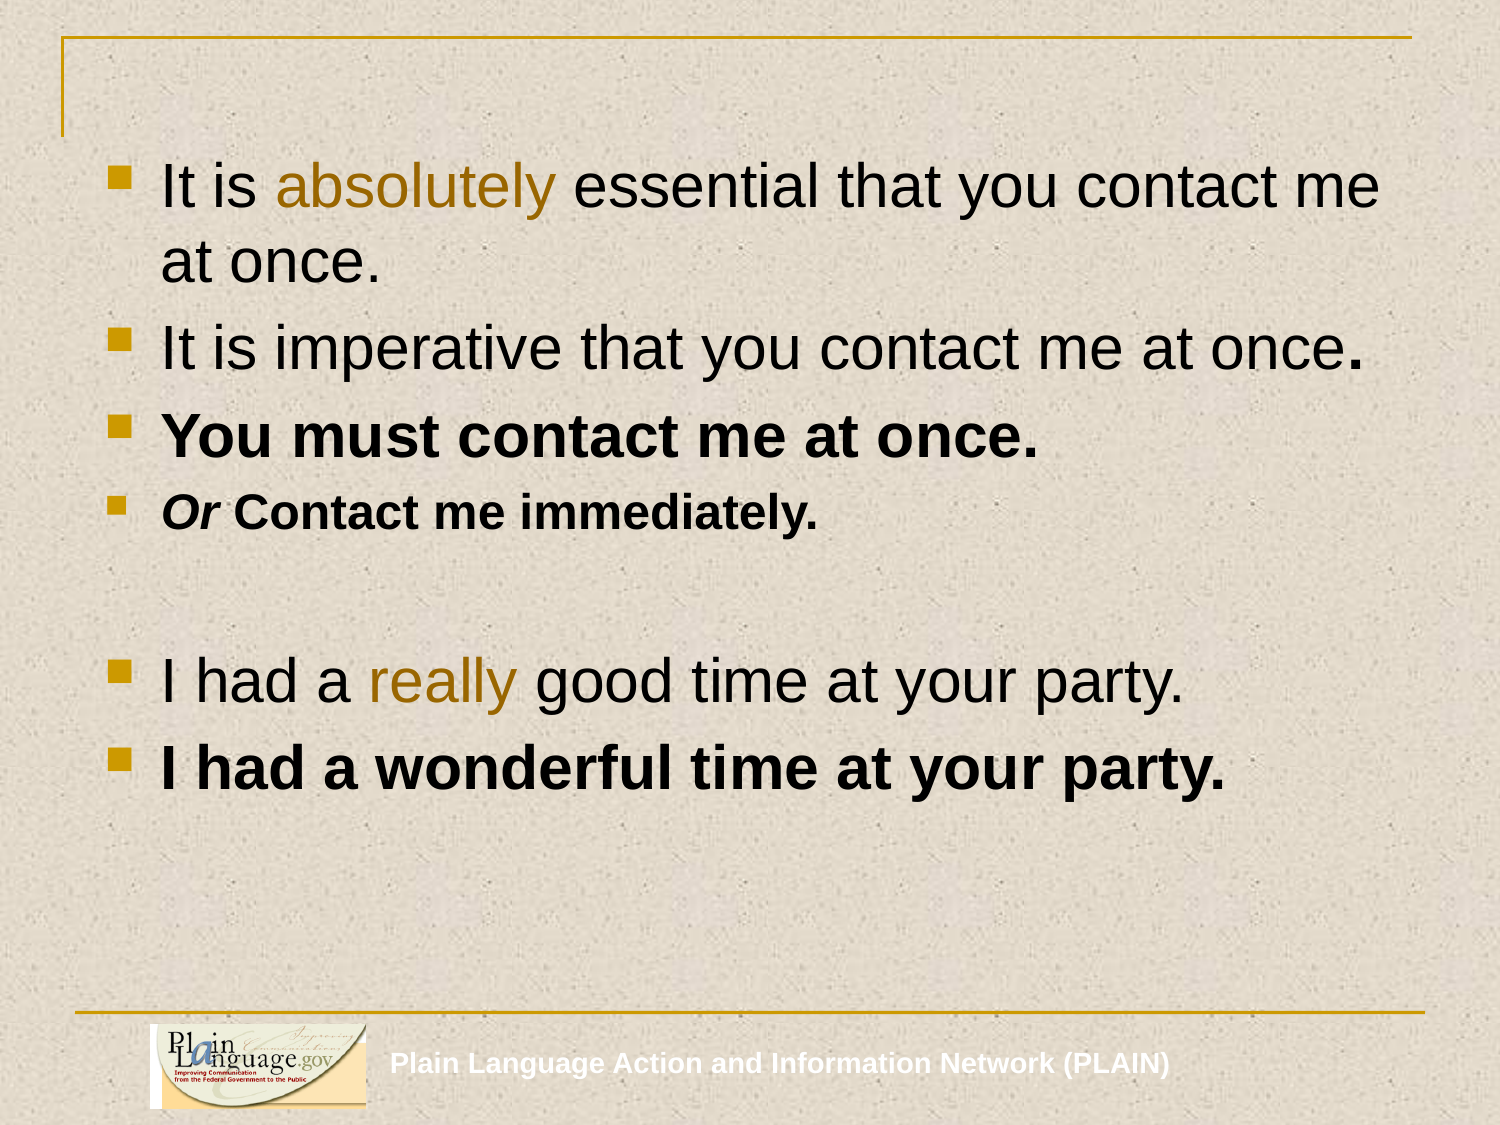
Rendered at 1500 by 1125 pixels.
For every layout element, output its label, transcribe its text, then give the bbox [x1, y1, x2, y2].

list It is absolutely essential that you contact me at once. It is imperative that you contact me at once. You must contact me at once. Or Contact me immediately. I had a really good time at your party. I had a wonderful time at your party. [89, 137, 1411, 326]
picture [0, 0, 1500, 1125]
